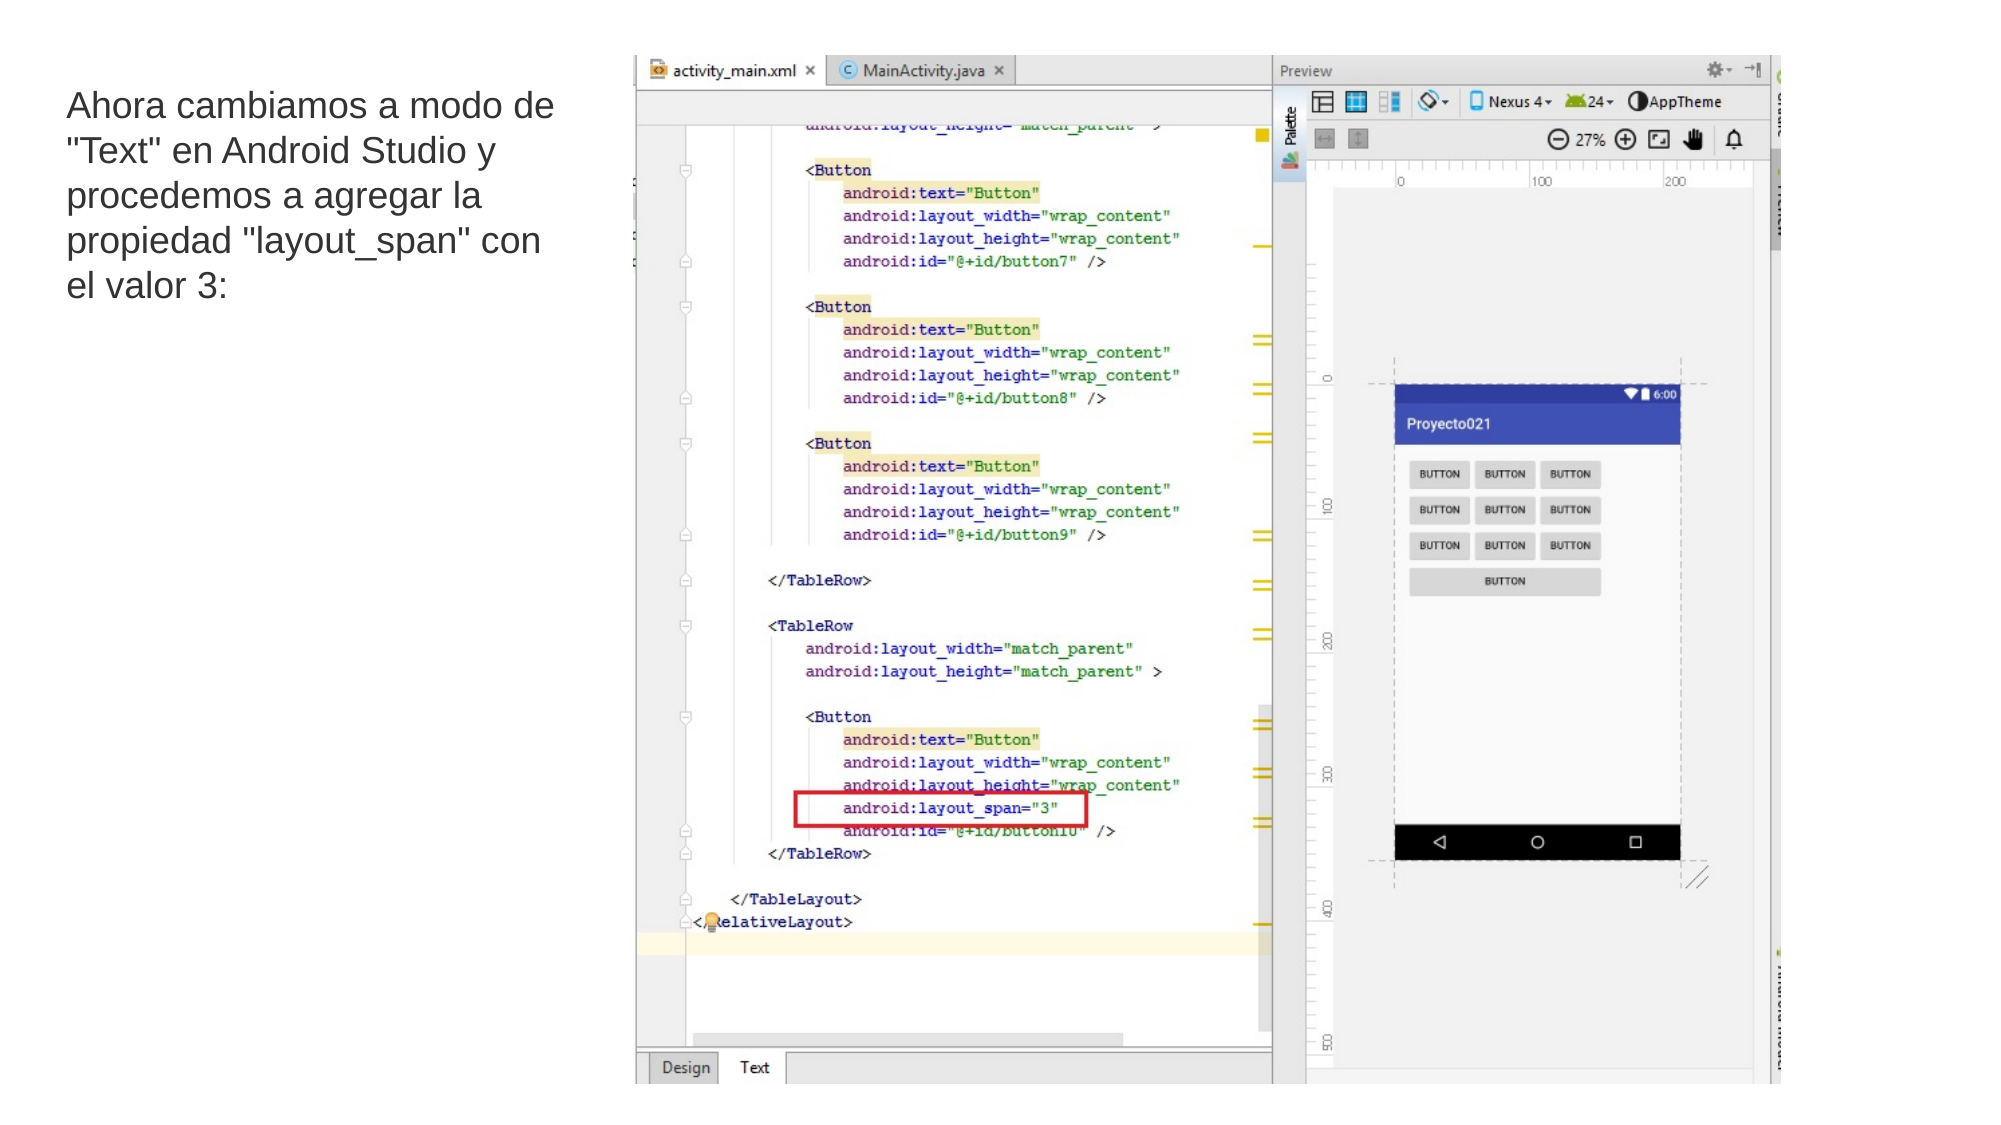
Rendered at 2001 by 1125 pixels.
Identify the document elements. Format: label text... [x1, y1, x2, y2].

text_box Ahora cambiamos a modo de "Text" en Android Studio y procedemos a agregar la propiedad "layout_span" con el valor 3: [51, 73, 583, 314]
picture [633, 55, 1781, 1084]
